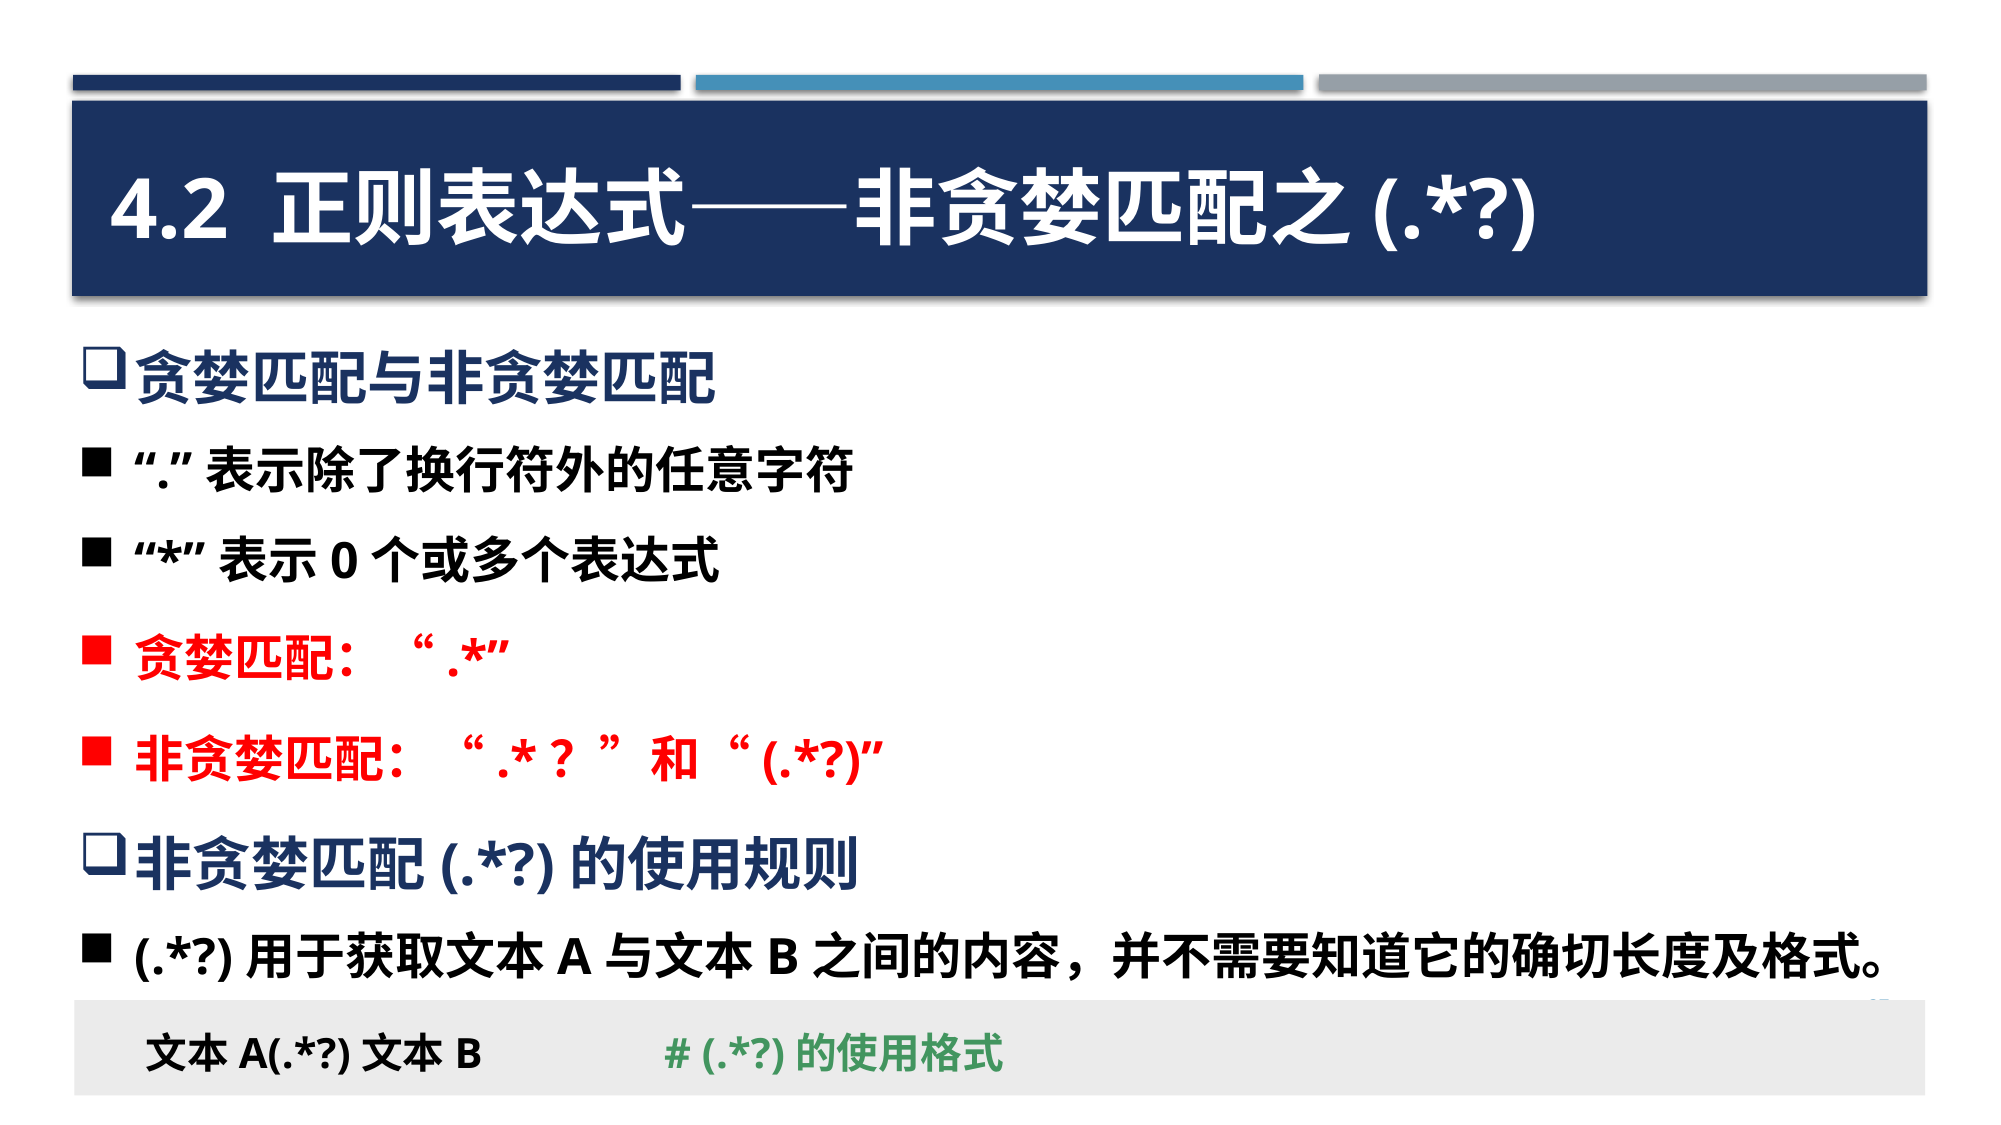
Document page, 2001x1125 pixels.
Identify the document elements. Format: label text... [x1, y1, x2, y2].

text_box 非贪婪匹配(.*?)的使用规则 [63, 784, 1925, 886]
text_box 贪婪匹配与非贪婪匹配 [63, 298, 1925, 401]
text_box 4.2 正则表达式——非贪婪匹配之(.*?) [95, 147, 2000, 263]
text_box 贪婪匹配：“.*” [63, 596, 1937, 690]
text_box 非贪婪匹配：“.*？”和“(.*?)” [63, 690, 1937, 796]
text_box (.*?)用于获取文本A与文本B之间的内容，并不需要知道它的确切长度及格式。 [63, 886, 1937, 992]
text_box “.”表示除了换行符外的任意字符 “*”表示0个或多个表达式 [63, 401, 1937, 596]
slide_number 37 [1732, 992, 1905, 997]
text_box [73, 999, 1926, 1097]
